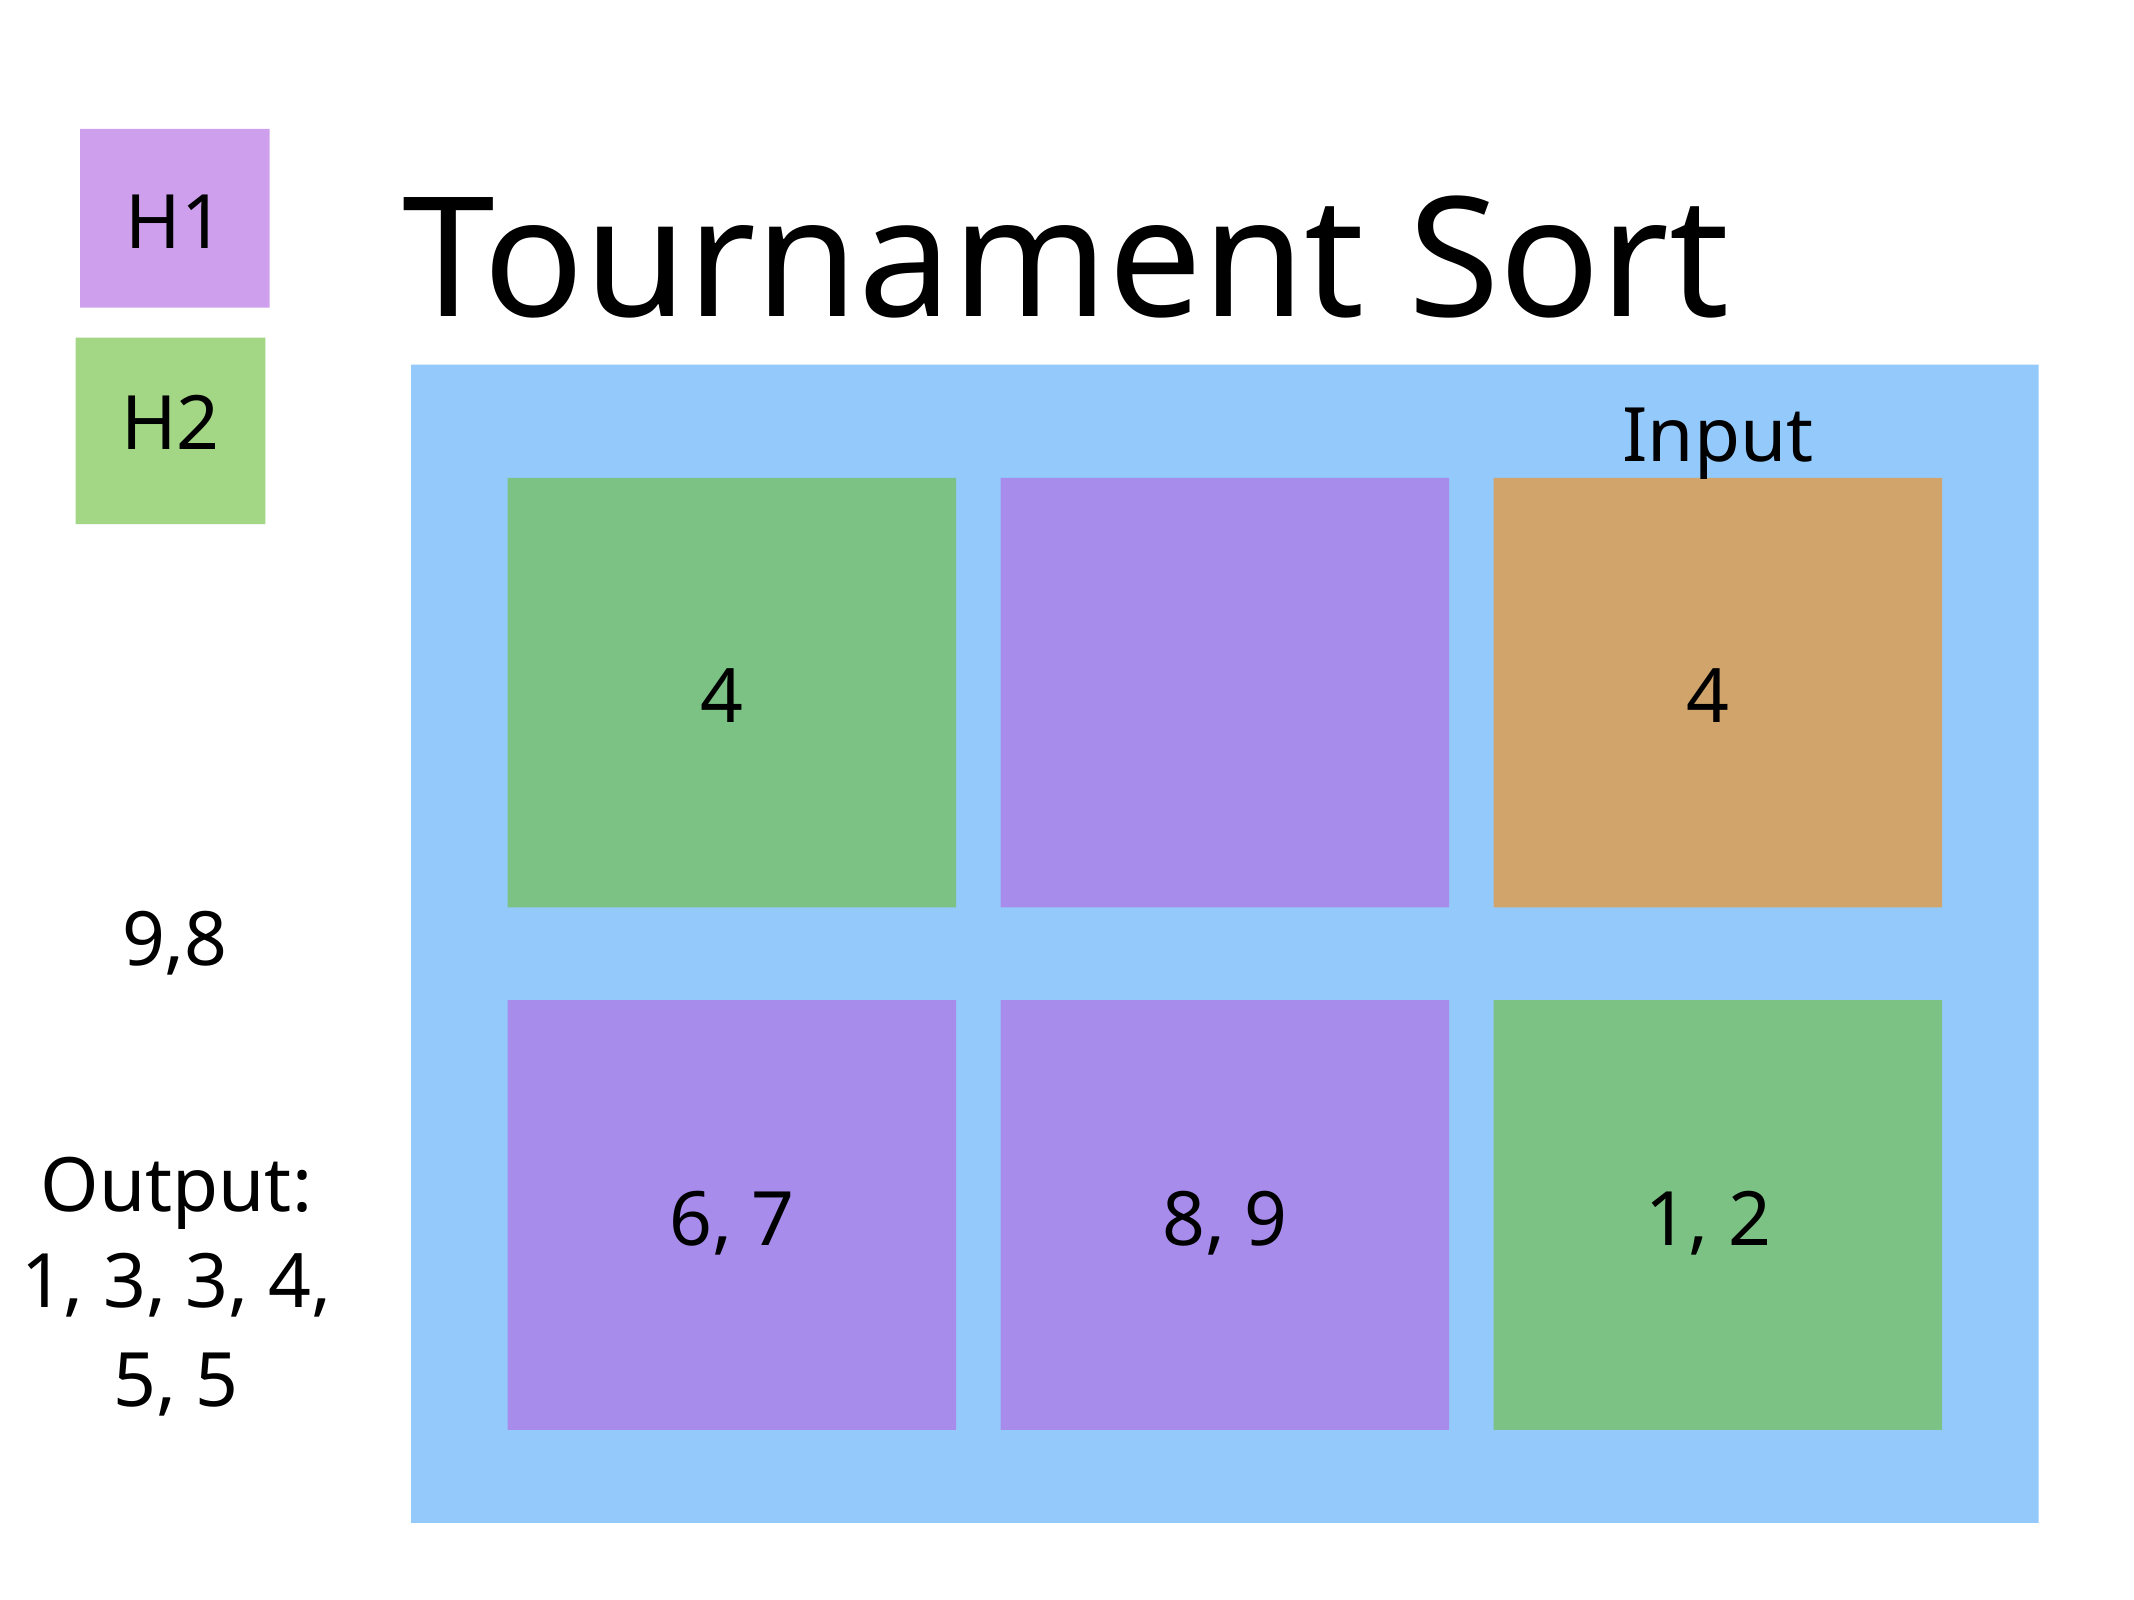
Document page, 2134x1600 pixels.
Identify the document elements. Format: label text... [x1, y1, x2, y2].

text_box [1493, 1000, 1943, 1430]
text_box 9,8 [113, 881, 237, 989]
text_box 5, 5 [105, 1322, 248, 1430]
text_box 1, 2 [1637, 1161, 1799, 1269]
text_box 6, 7 [660, 1161, 804, 1269]
text_box 4 [692, 639, 772, 746]
text_box [1000, 477, 1450, 908]
text_box Input [1614, 378, 1822, 485]
text_box [507, 1000, 957, 1430]
text_box [411, 364, 2039, 1523]
text_box 1, 3, 3, 4, [12, 1224, 340, 1331]
text_box 8, 9 [1153, 1161, 1297, 1269]
text_box [75, 337, 266, 525]
title Tournament Sort [155, 72, 1978, 428]
text_box [1493, 477, 1943, 908]
text_box [1000, 1000, 1450, 1430]
text_box H2 [112, 366, 229, 473]
text_box Output: [32, 1128, 321, 1224]
text_box [507, 477, 957, 908]
text_box H1 [117, 165, 233, 272]
text_box [80, 128, 270, 308]
text_box 4 [1678, 639, 1758, 746]
